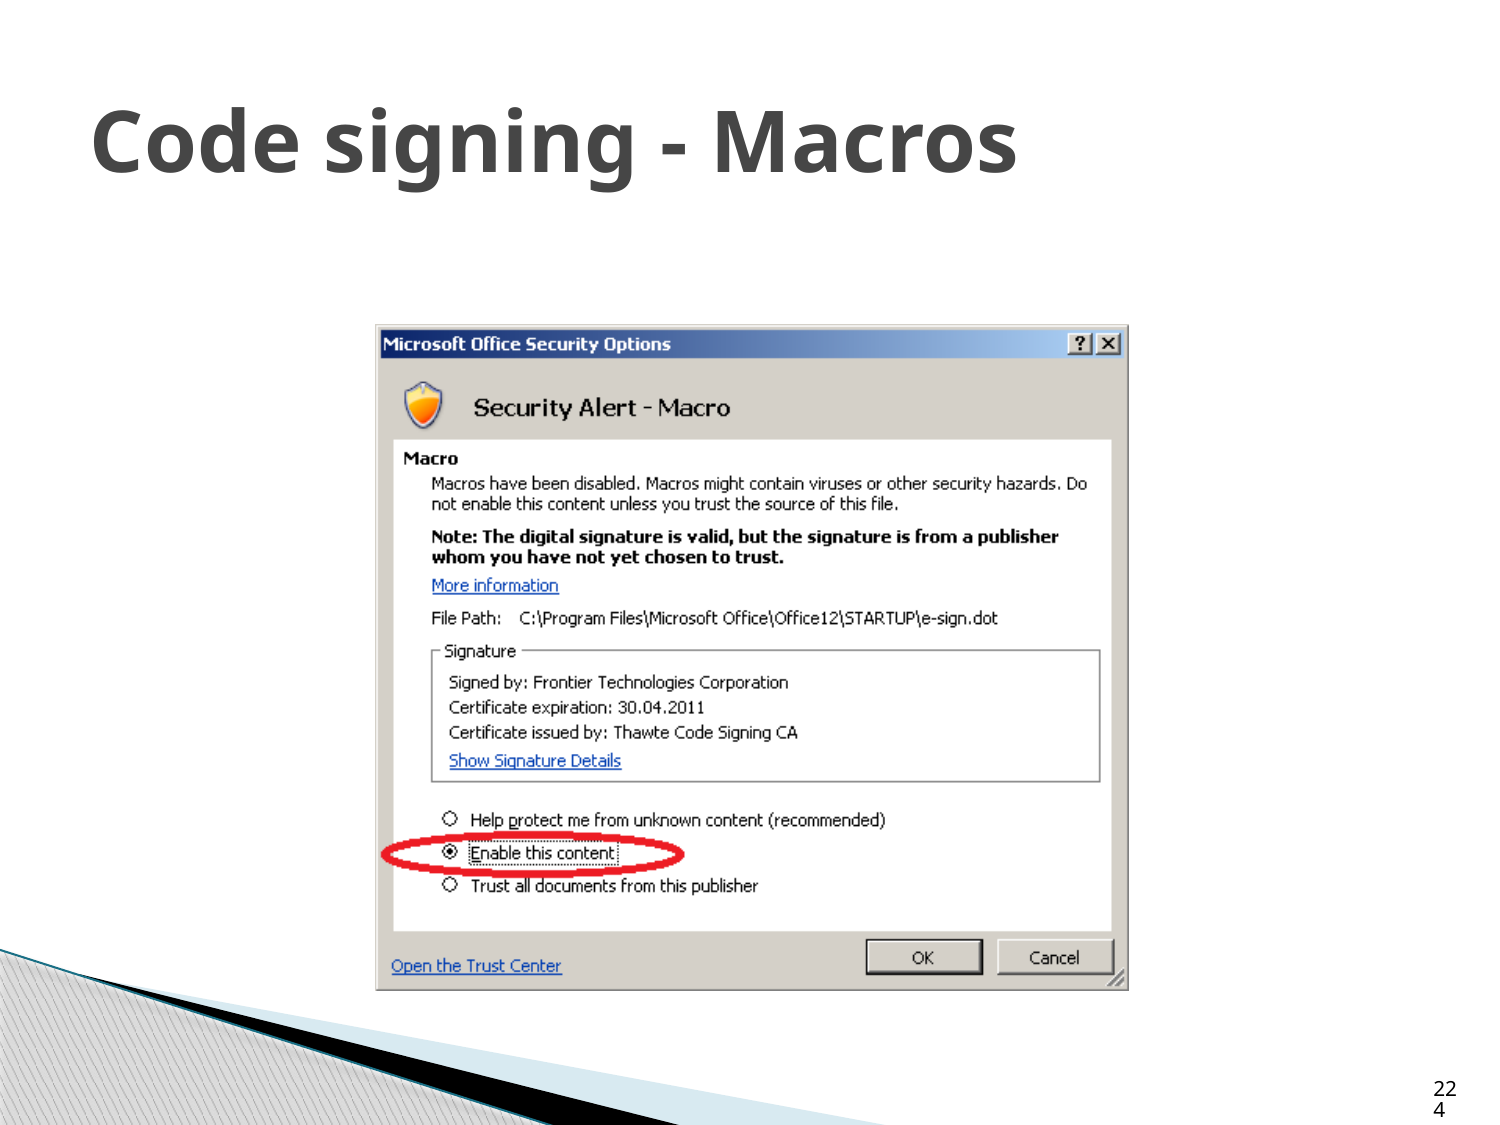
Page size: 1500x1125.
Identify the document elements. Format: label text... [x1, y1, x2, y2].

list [374, 324, 1129, 991]
title Code signing - Macros [75, 45, 1425, 233]
slide_number 224 [1418, 1051, 1479, 1112]
